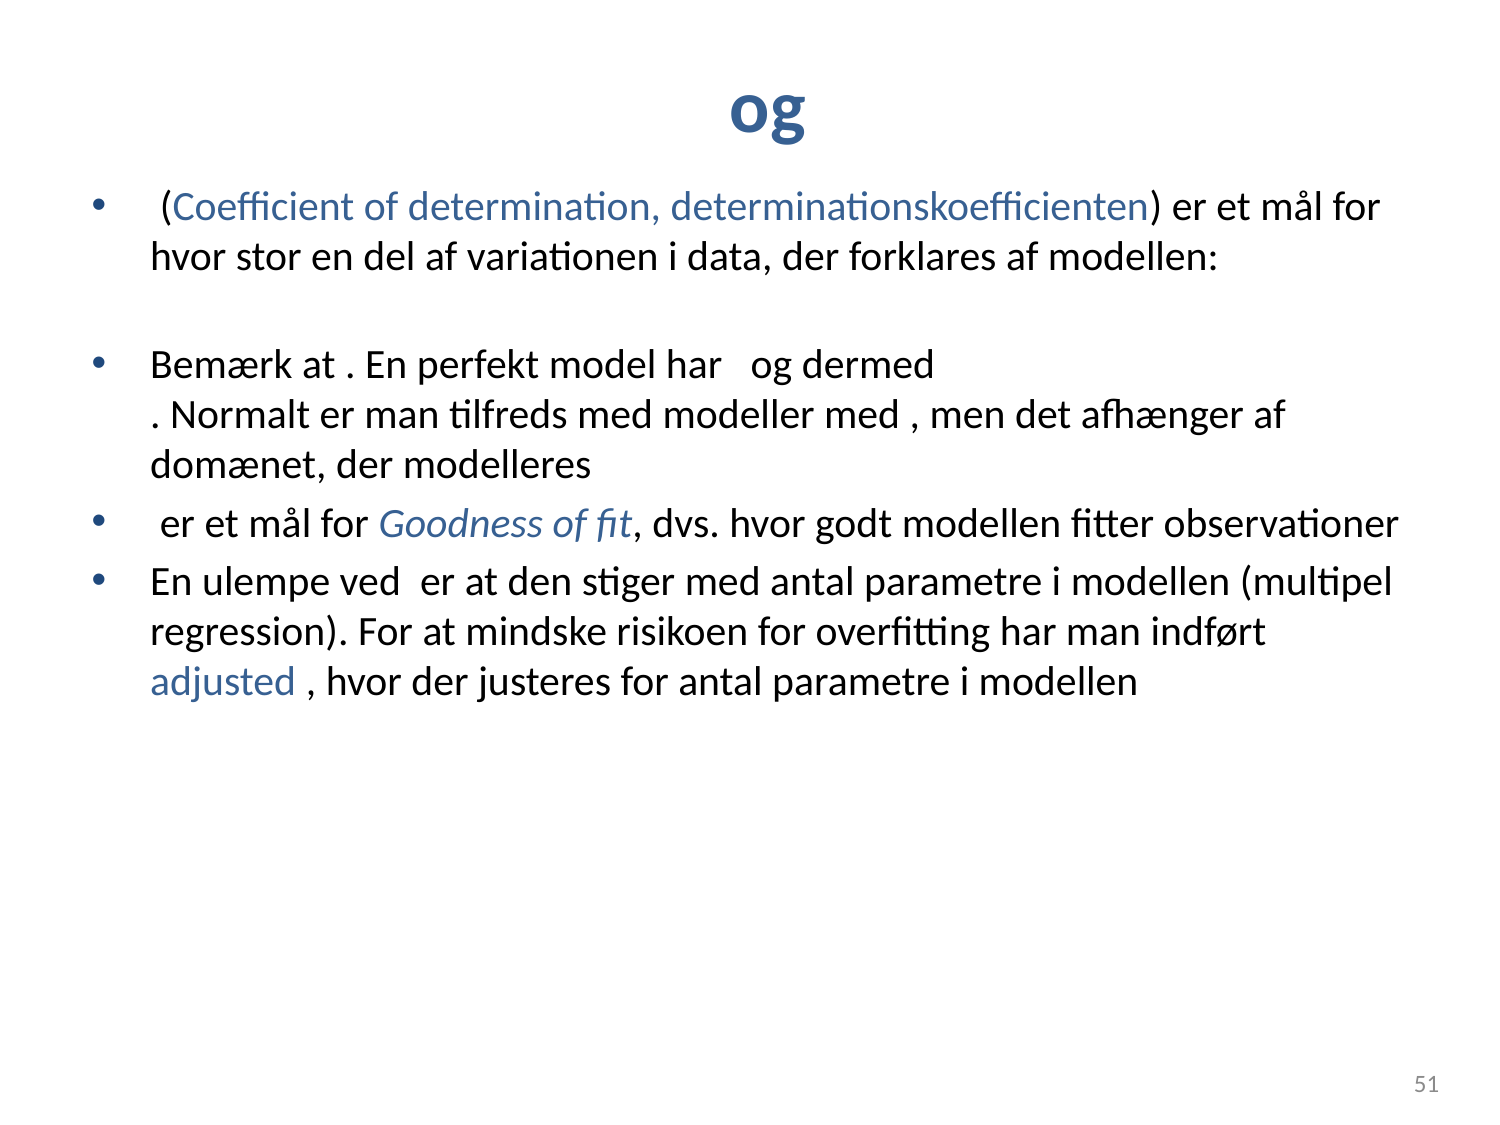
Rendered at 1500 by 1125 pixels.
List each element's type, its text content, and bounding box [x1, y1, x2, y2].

slide_number 51 [1104, 1058, 1455, 1107]
